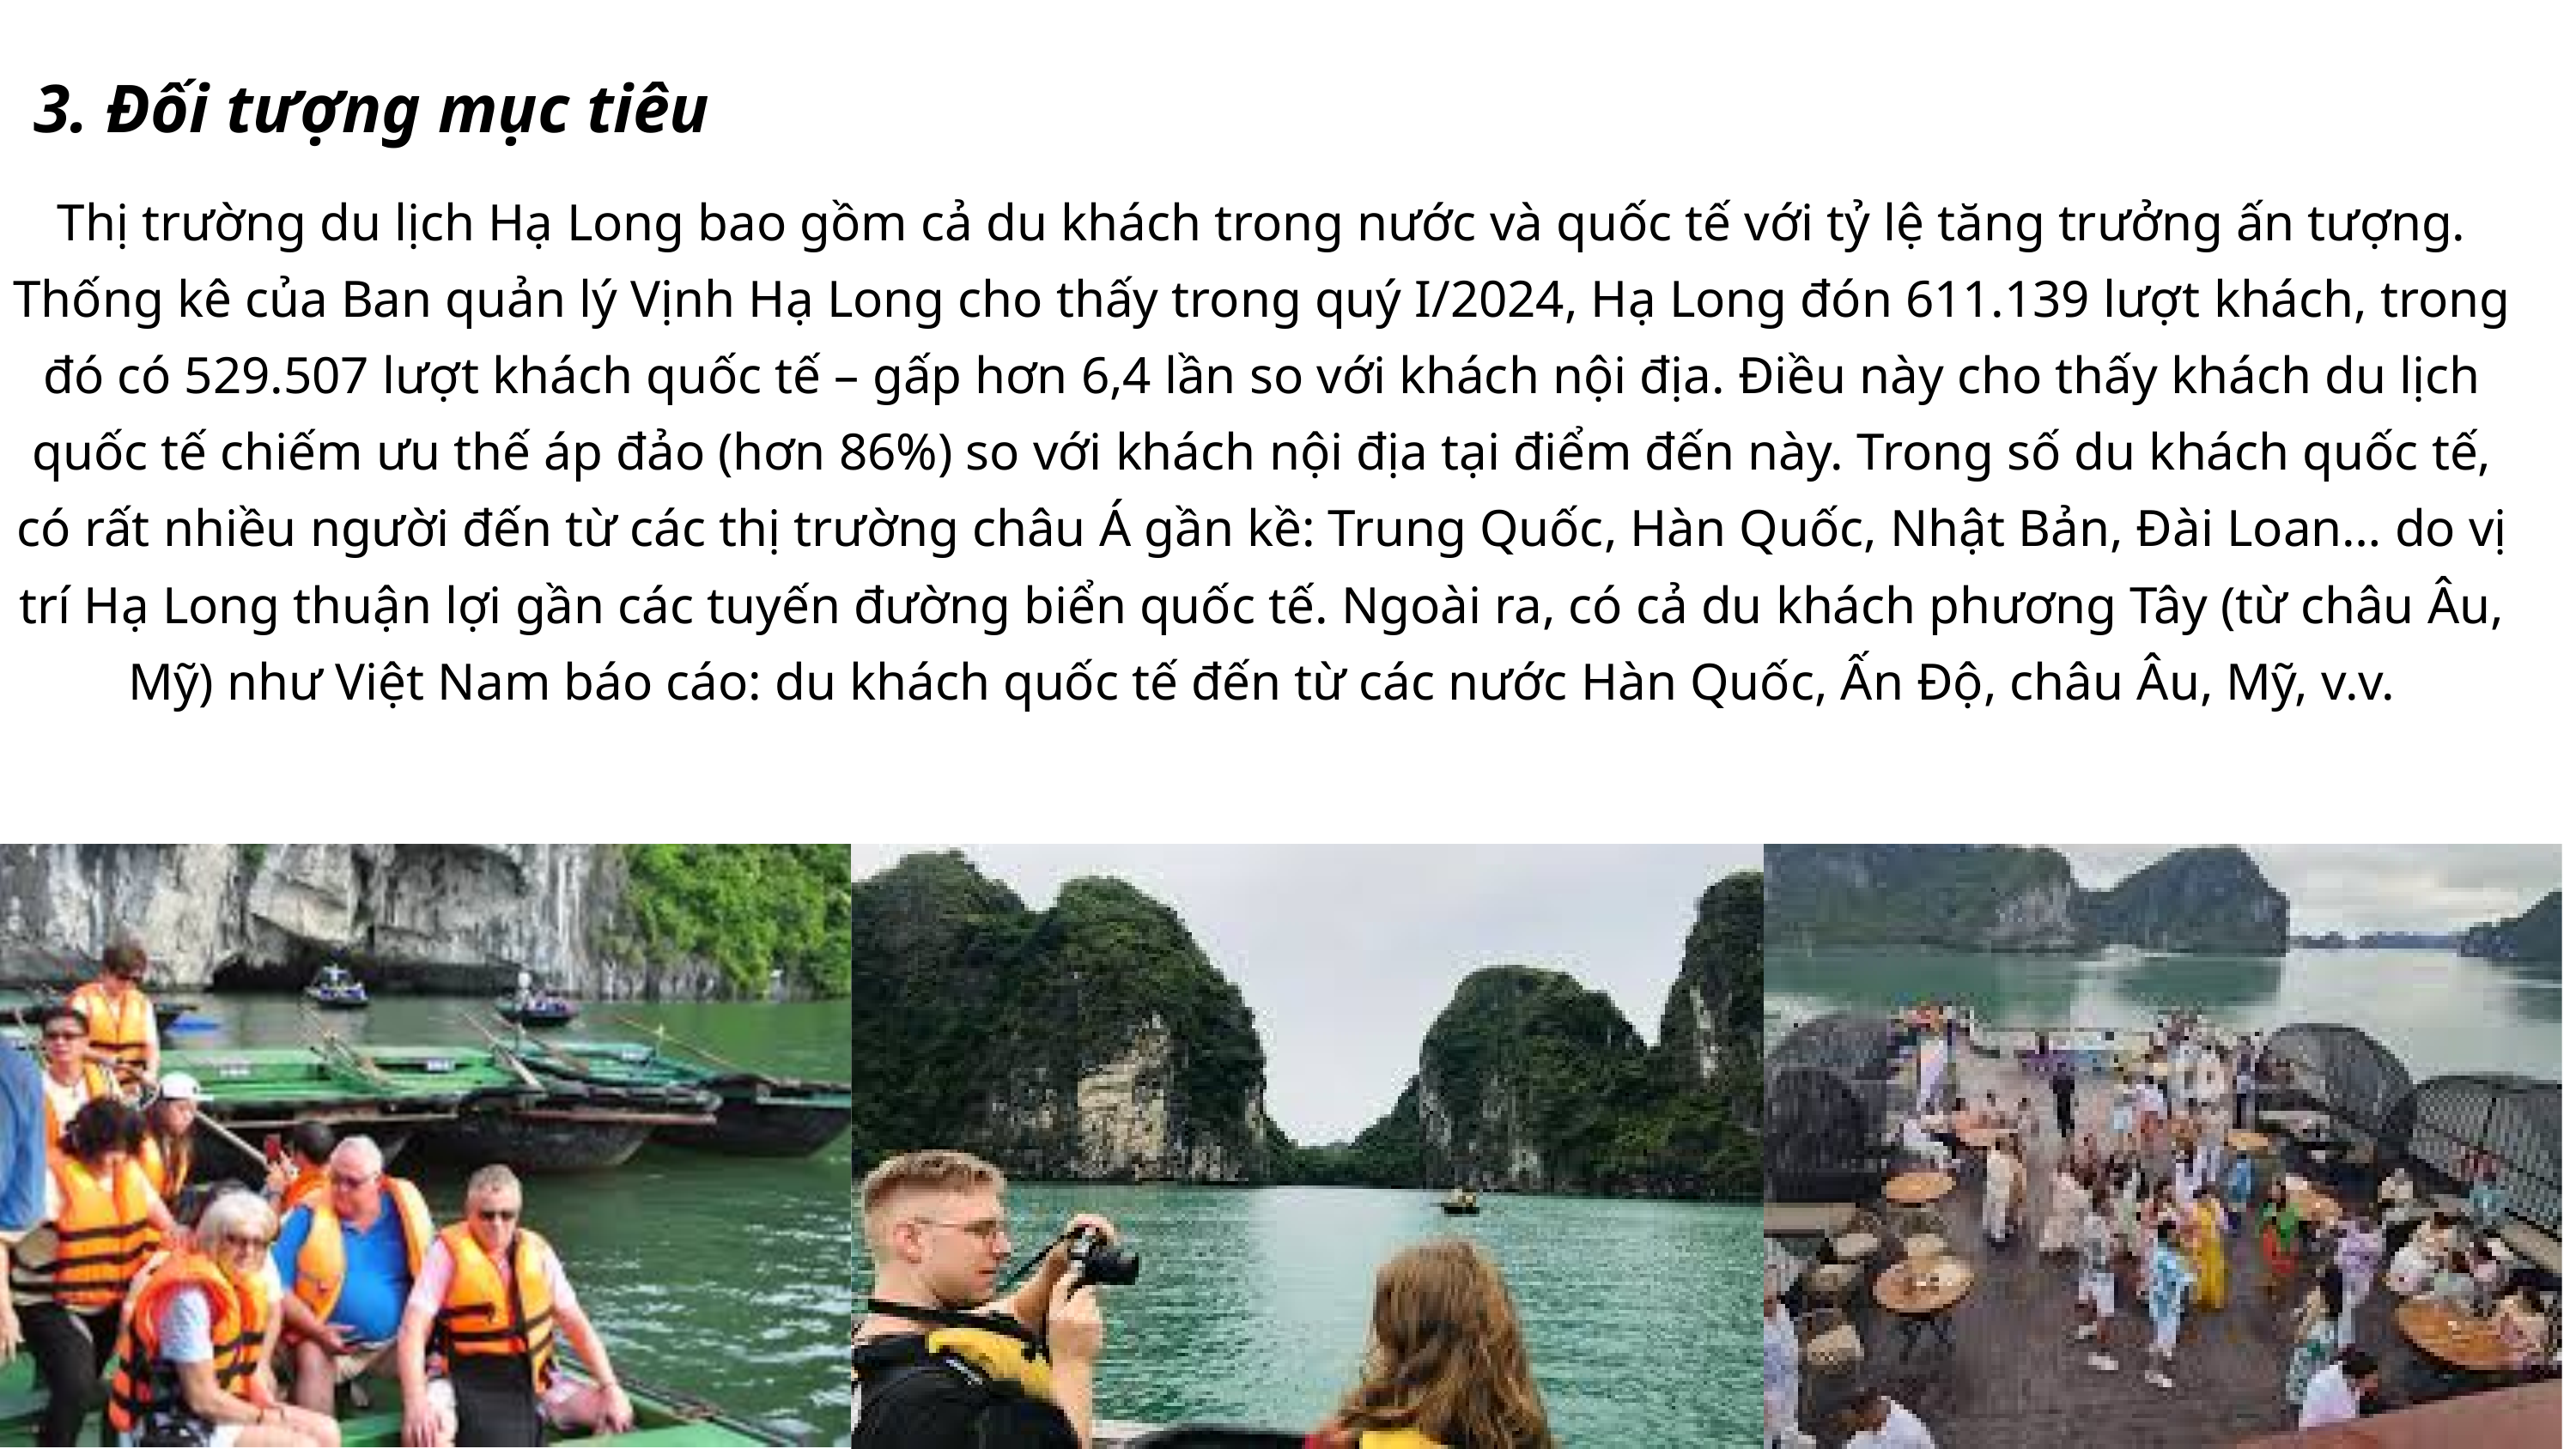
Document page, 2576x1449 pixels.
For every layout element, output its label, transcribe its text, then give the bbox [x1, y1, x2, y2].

text_box [0, 844, 851, 1447]
text_box [1764, 844, 2562, 1449]
text_box Thị trường du lịch Hạ Long bao gồm cả du khách trong nước và quốc tế với tỷ lệ tăng trưởng ấn tượng. Thống kê của Ban quản lý Vịnh Hạ Long cho thấy trong quý I/2024, Hạ Long đón 611.139 lượt khách, trong đó có 529.507 lượt khách quốc tế – gấp hơn 6,4 lần so với khách nội địa. Điều này cho thấy khách du lịch quốc tế chiếm ưu thế áp đảo (hơn 86%) so với khách nội địa tại điểm đến này. Trong số du khách quốc tế, có rất nhiều người đến từ các thị trường châu Á gần kề: Trung Quốc, Hàn Quốc, Nhật Bản, Đài Loan… do vị trí Hạ Long thuận lợi gần các tuyến đường biển quốc tế. Ngoài ra, có cả du khách phương Tây (từ châu Âu, Mỹ) như Việt Nam báo cáo: du khách quốc tế đến từ các nước Hàn Quốc, Ấn Độ, châu Âu, Mỹ, v.v. [0, 173, 2524, 787]
text_box 3. Đối tượng mục tiêu [0, 60, 744, 173]
text_box [851, 844, 1764, 1449]
